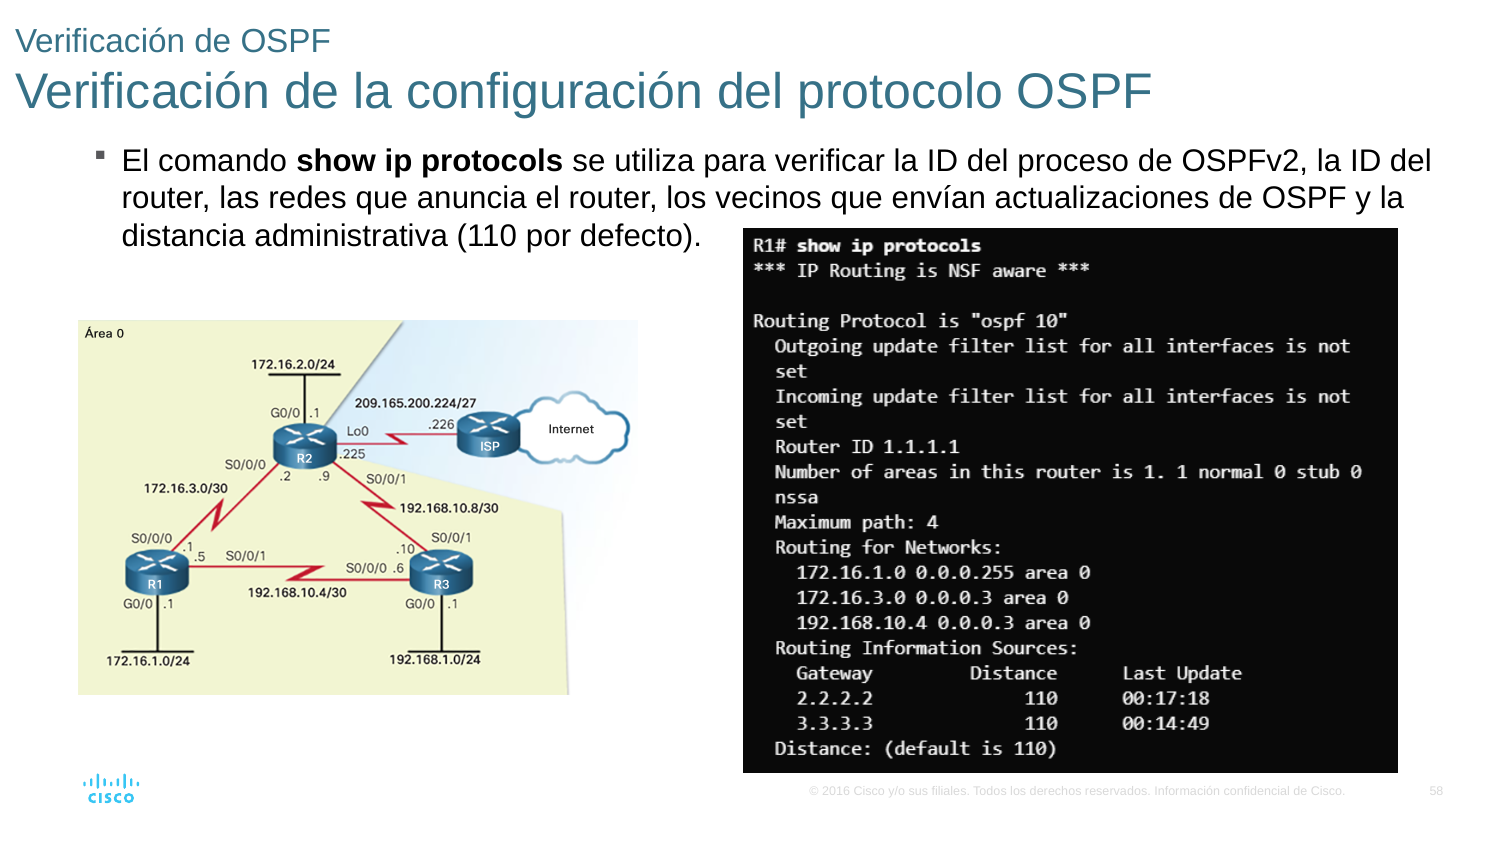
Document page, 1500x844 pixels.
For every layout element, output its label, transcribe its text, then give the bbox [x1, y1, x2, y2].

title Verificación de OSPF Verificación de la configuración del protocolo OSPF [0, 6, 1500, 131]
list El comando show ip protocols se utiliza para verificar la ID del proceso de OSPFv2, la ID del router, las redes que anuncia el router, los vecinos que envían actualizaciones de OSPF y la distancia administrativa (110 por defecto). [78, 132, 1474, 819]
picture [743, 228, 1398, 773]
picture [78, 319, 639, 696]
